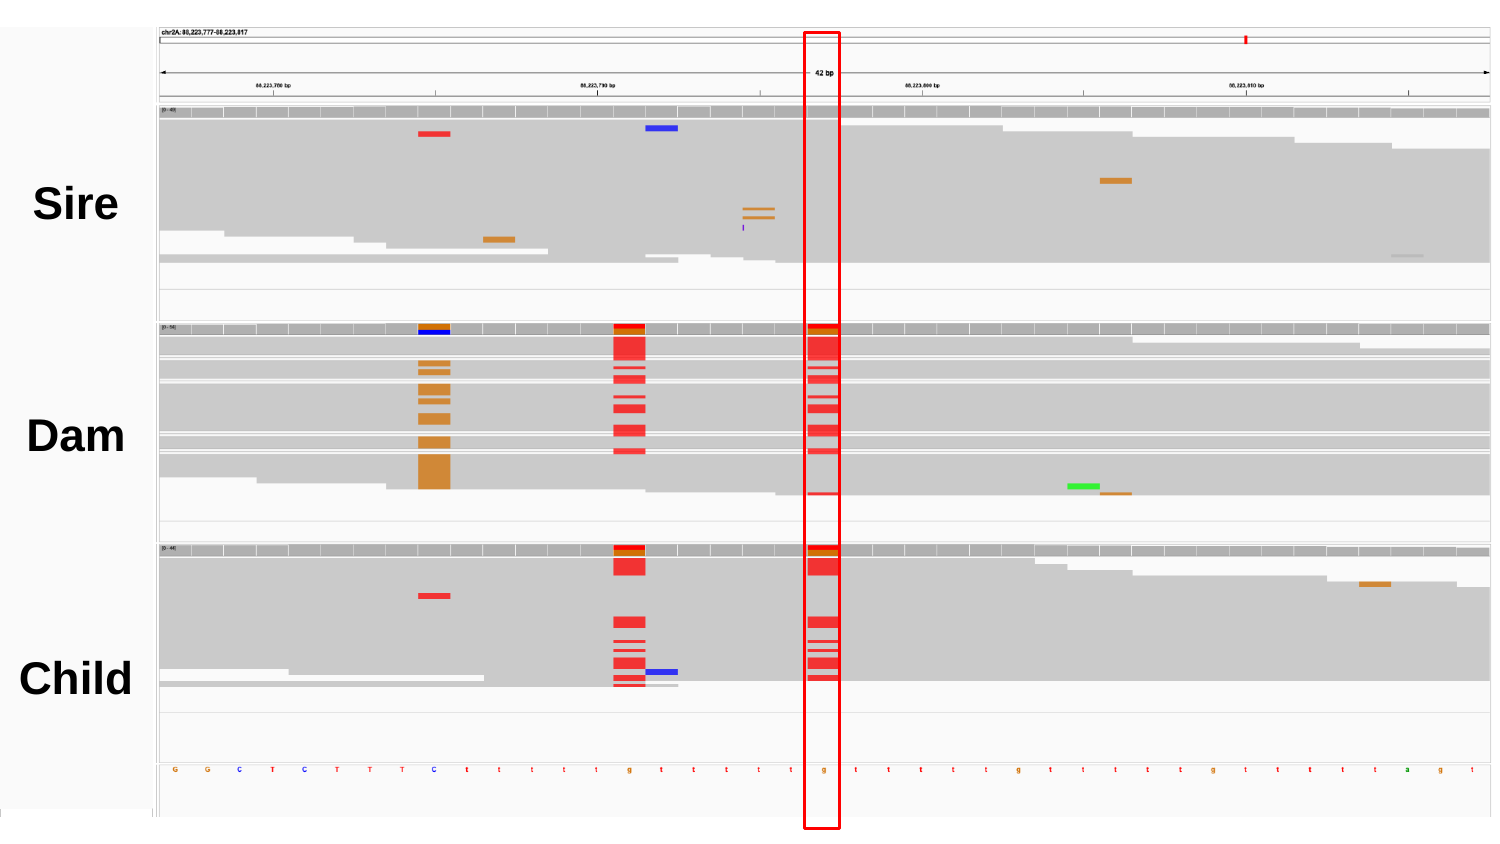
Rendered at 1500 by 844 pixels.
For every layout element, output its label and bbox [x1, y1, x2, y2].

text_box [804, 825, 840, 829]
picture [0, 26, 1500, 817]
